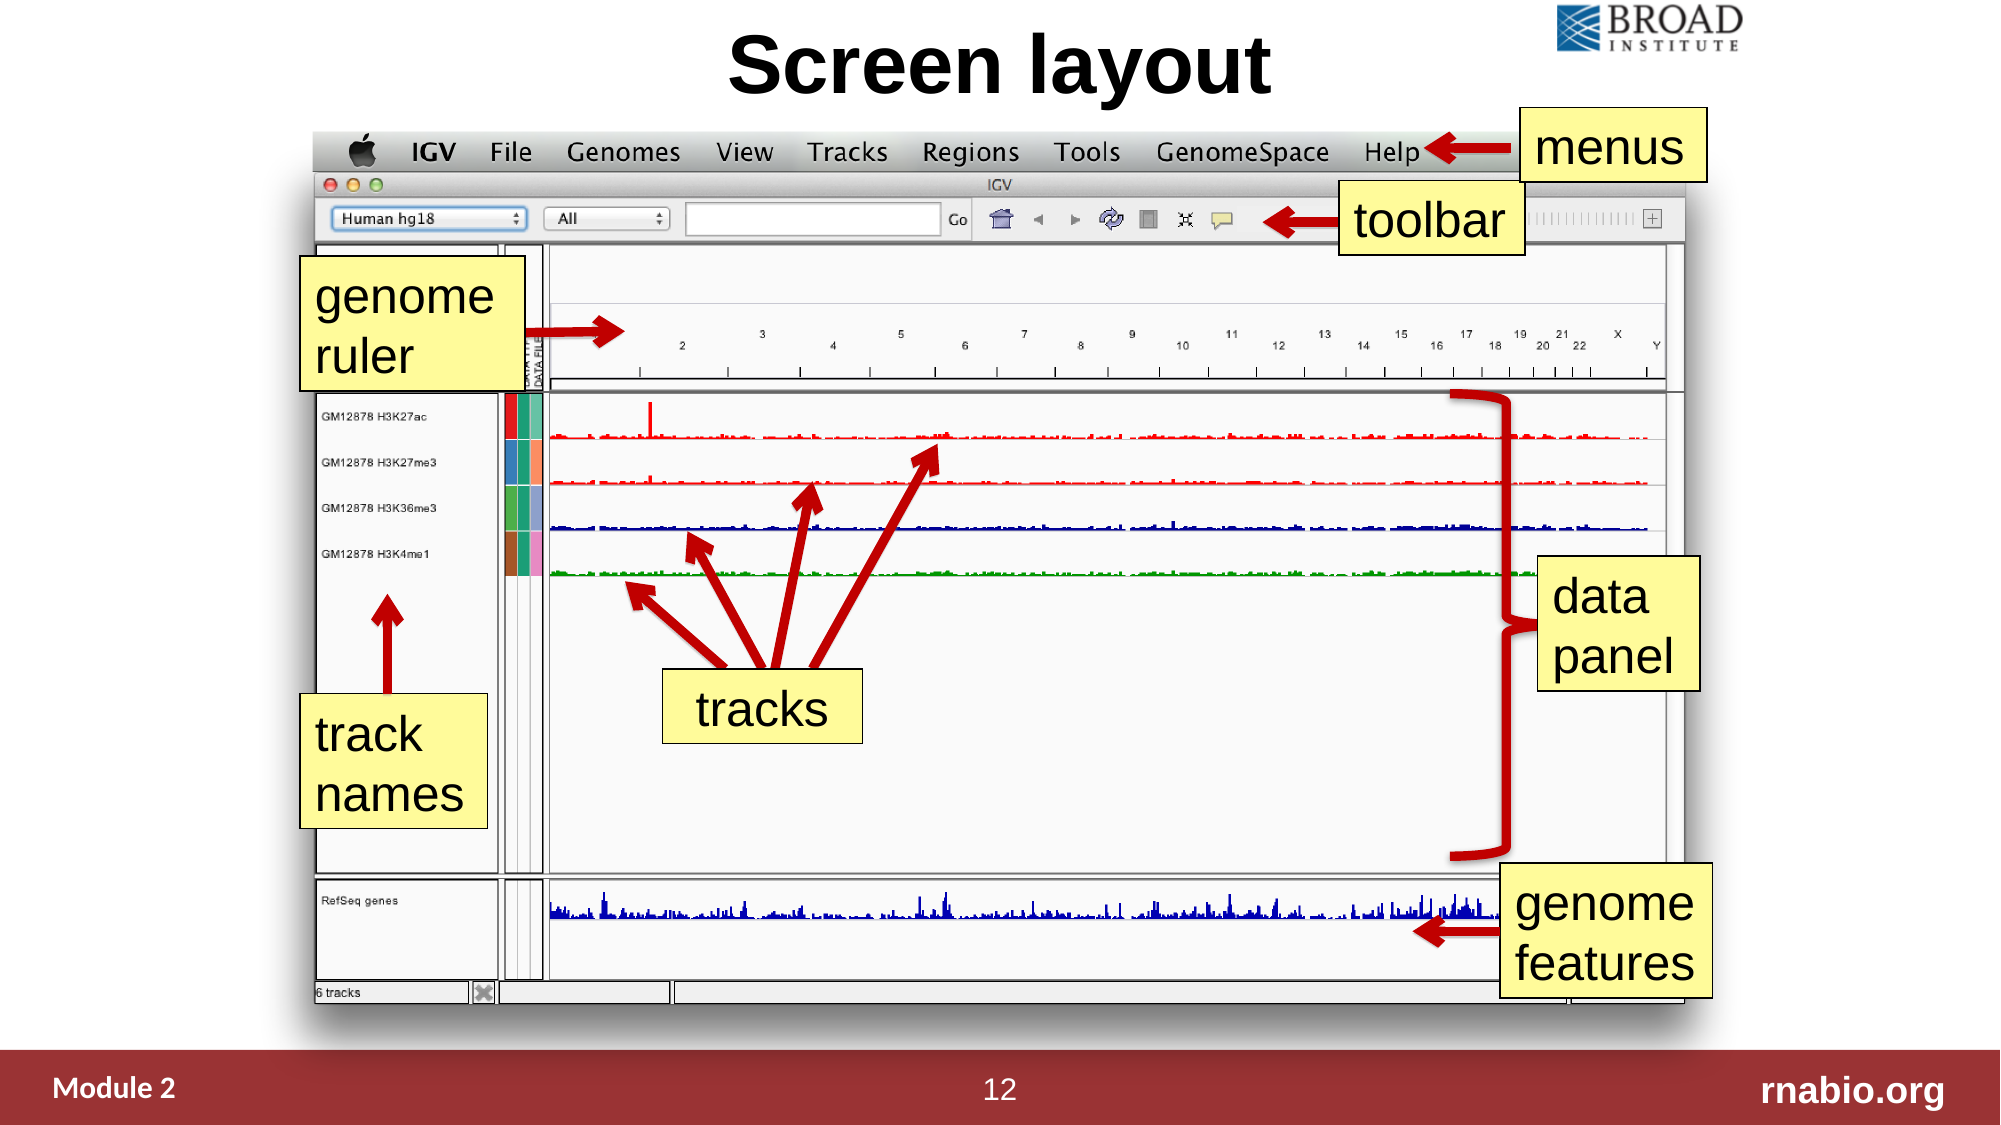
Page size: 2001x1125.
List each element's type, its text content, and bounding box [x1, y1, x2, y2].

picture [249, 130, 1751, 1095]
title Screen layout [275, 0, 1725, 130]
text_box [687, 530, 763, 669]
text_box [812, 443, 938, 669]
picture [1554, 0, 1747, 58]
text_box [310, 331, 626, 336]
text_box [774, 481, 807, 670]
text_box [624, 580, 682, 669]
text_box menus [1519, 107, 1708, 130]
